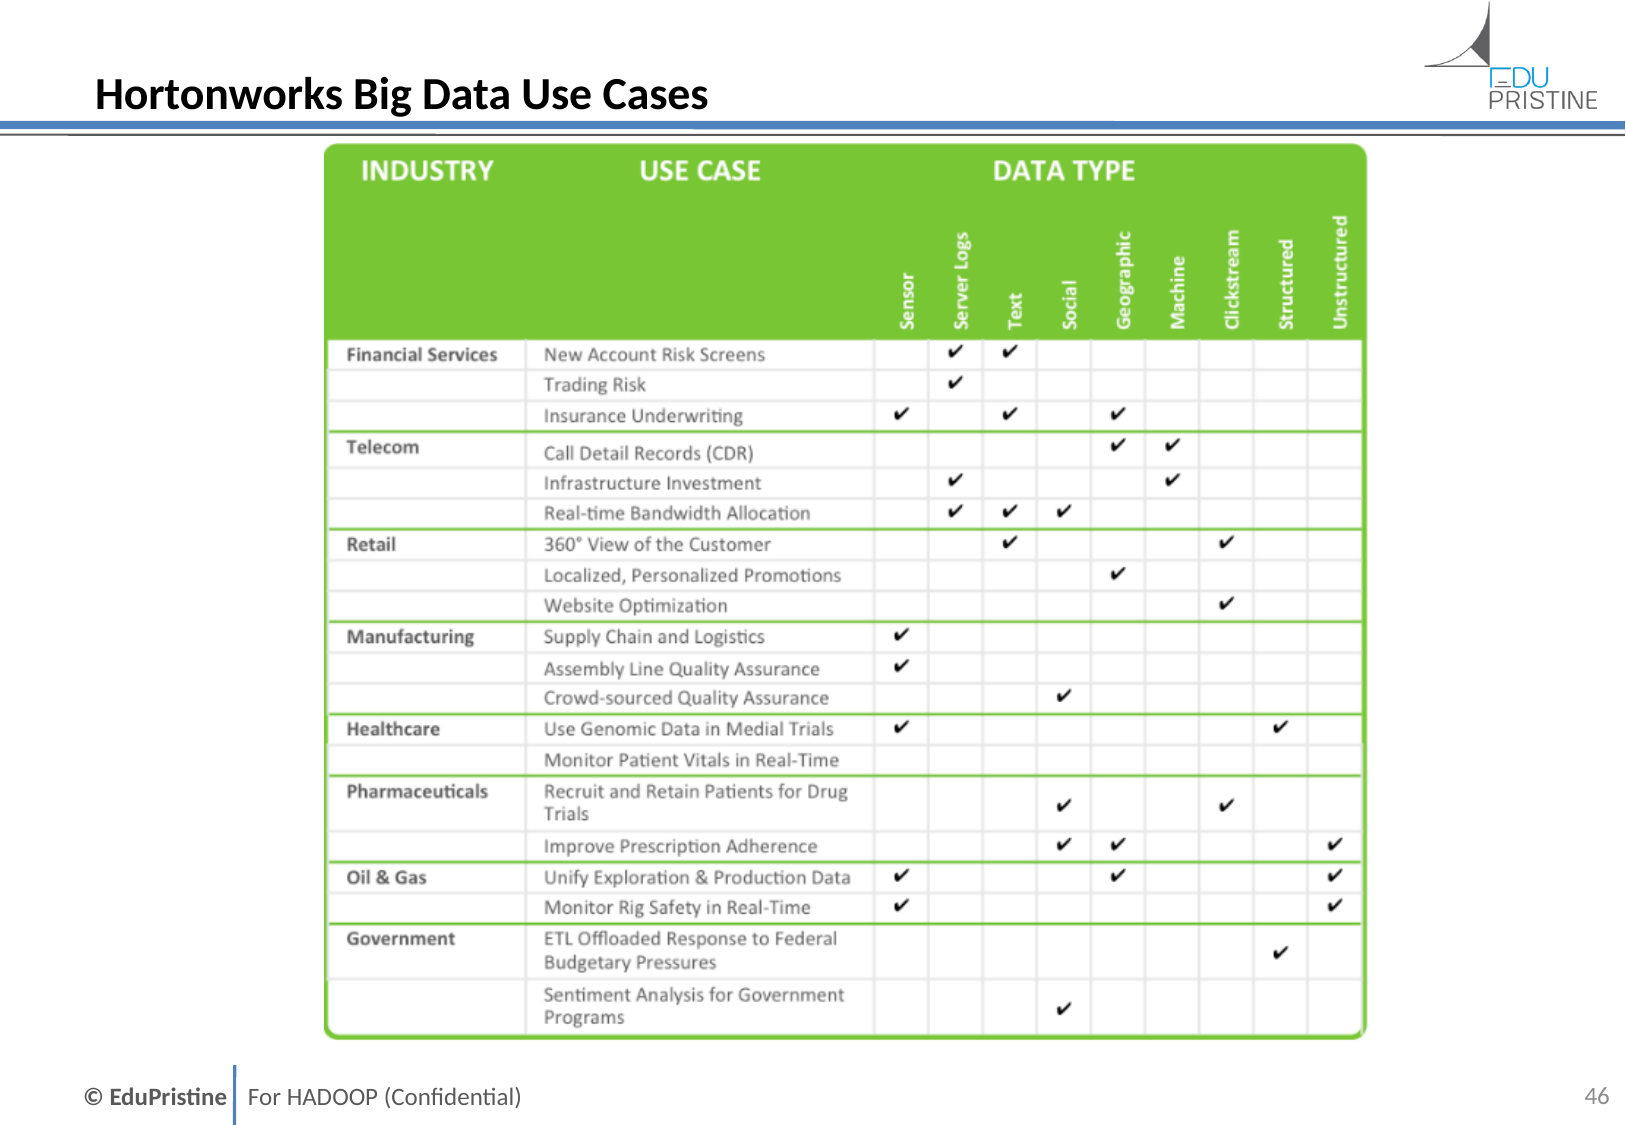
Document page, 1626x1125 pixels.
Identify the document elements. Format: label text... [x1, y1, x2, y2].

title Hortonworks Big Data Use Cases [87, 10, 1416, 126]
slide_number 45 [1543, 1065, 1625, 1125]
picture [1424, 1, 1597, 109]
picture [324, 143, 1373, 1044]
